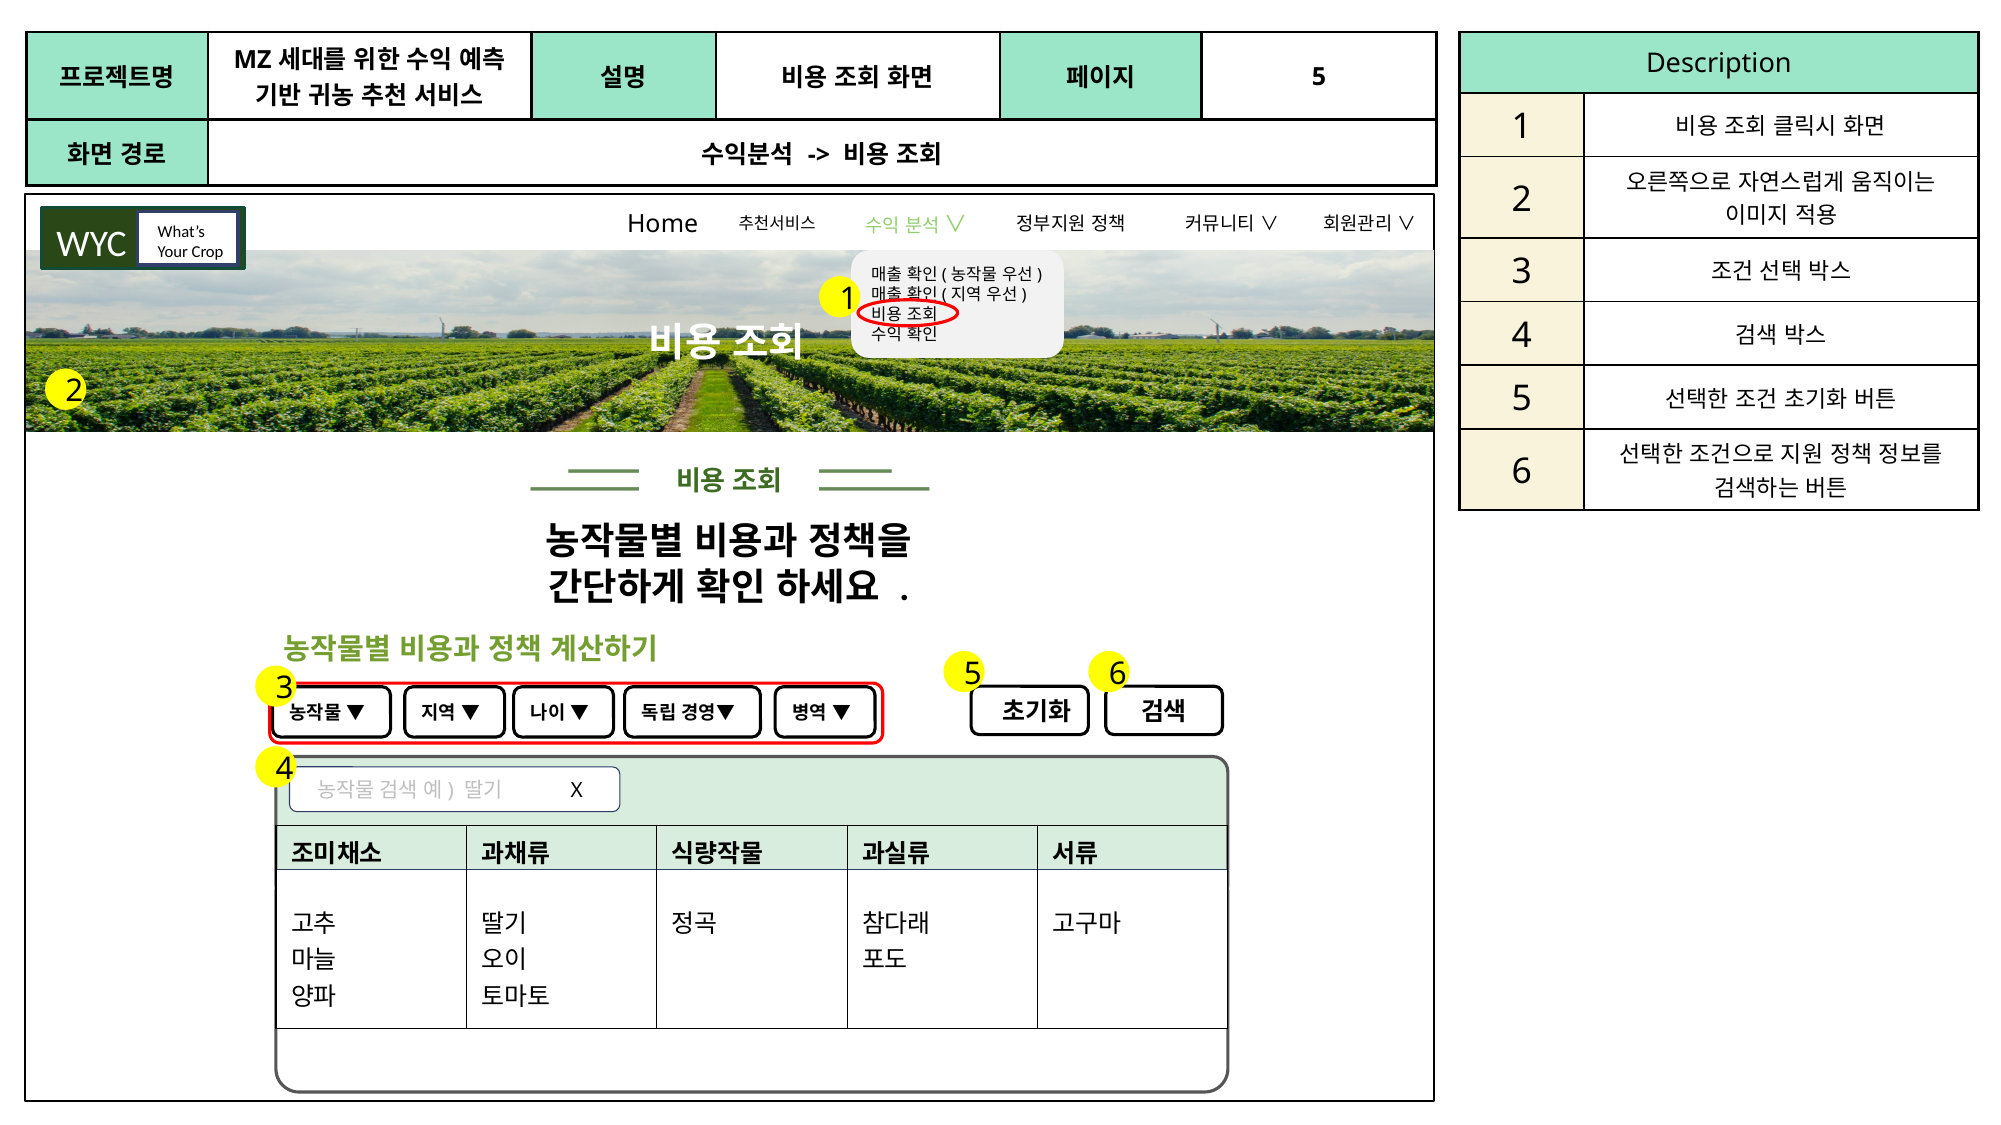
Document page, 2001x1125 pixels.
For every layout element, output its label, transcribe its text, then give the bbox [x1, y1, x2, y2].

table_header 프로젝트명 [28, 33, 207, 118]
text_box [275, 1029, 1228, 1093]
table_cell 1 [1461, 94, 1583, 156]
table_header 과채류 딸기 오이 토마토 [467, 826, 656, 1028]
text_box 커뮤니티 ∨ [1157, 195, 1307, 247]
table_cell 4 [1461, 302, 1583, 364]
text_box [268, 681, 885, 745]
table_cell 6 [1461, 430, 1583, 509]
table_header 식량작물 정곡 [657, 826, 847, 1028]
text_box [24, 193, 1435, 248]
table_cell 선택한 조건으로 지원 정책 정보를 검색하는 버튼 [1585, 430, 1977, 509]
table_header 5 [1203, 33, 1435, 118]
table_header 서류 고구마 [1038, 826, 1227, 1028]
table_cell 수익분석 -> 비용 조회 [209, 121, 1435, 184]
picture [520, 453, 939, 500]
text_box What’s Your Crop [143, 213, 244, 247]
picture [25, 249, 1434, 432]
table_header 과실류 참다래 포도 [848, 826, 1037, 1028]
table_cell 검색 박스 [1585, 302, 1977, 364]
table_cell 선택한 조건 초기화 버튼 [1585, 366, 1977, 428]
text_box 검색 [1105, 686, 1223, 735]
table_cell 비용 조회 클릭시 화면 [1585, 94, 1977, 156]
text_box 농작물별 비용과 정책을 간단하게 확인 하세요 . [511, 497, 946, 628]
table_cell 2 [1461, 157, 1583, 237]
table_header 조미채소 고추 마늘 양파 [277, 826, 466, 1028]
table_header MZ세대를 위한 수익 예측 기반 귀농 추천 서비스 [209, 33, 530, 118]
text_box [275, 756, 1228, 825]
text_box 초기화 [971, 686, 1089, 735]
text_box 추천서비스 [716, 195, 839, 247]
text_box 회원관리 ∨ [1307, 195, 1434, 248]
text_box 수익 분석 ∨ [848, 195, 985, 247]
table_cell 오른쪽으로 자연스럽게 움직이는 이미지 적용 [1585, 157, 1977, 237]
text_box 6 [1088, 650, 1130, 693]
table_header 비용 조회 화면 [717, 33, 999, 118]
table_cell 3 [1461, 239, 1583, 301]
table_cell 화면 경로 [28, 121, 207, 184]
text_box 4 [255, 746, 297, 788]
text_box [40, 206, 246, 247]
table_cell 조건 선택 박스 [1585, 239, 1977, 301]
text_box WYC [41, 211, 143, 247]
text_box 5 [943, 650, 985, 693]
text_box Home [602, 195, 716, 247]
text_box 3 [255, 665, 297, 707]
table_cell 5 [1461, 366, 1583, 428]
text_box 농작물별 비용과 정책 계산하기 [279, 635, 705, 663]
table_header 설명 [533, 33, 715, 118]
text_box [24, 440, 1435, 1101]
text_box 농작물 검색 예) 딸기 X [289, 766, 620, 812]
text_box 정부지원 정책 [985, 195, 1157, 247]
table_header 페이지 [1001, 33, 1200, 118]
table_header Description [1461, 33, 1977, 92]
